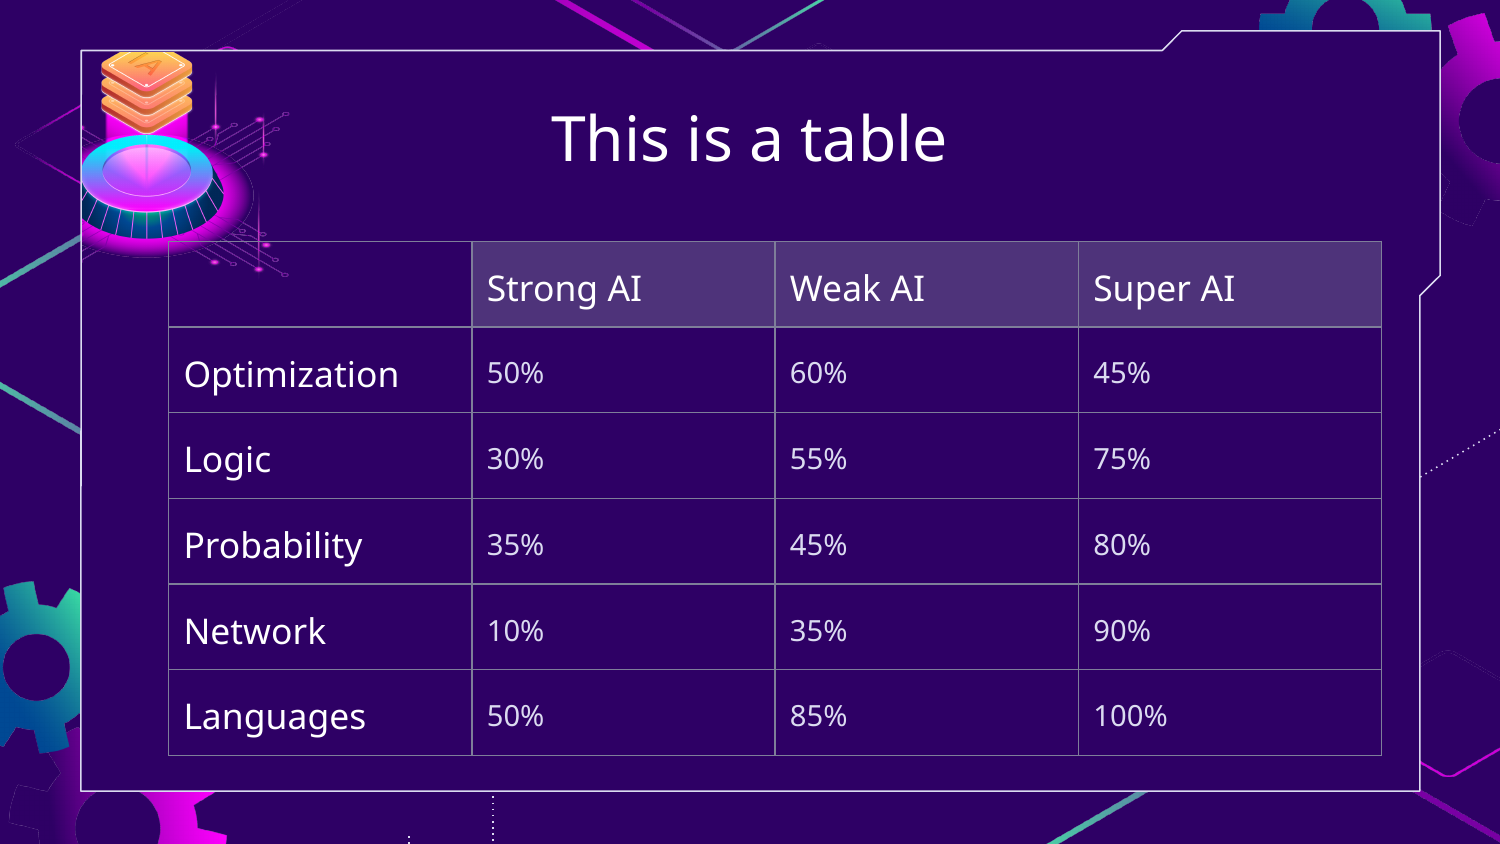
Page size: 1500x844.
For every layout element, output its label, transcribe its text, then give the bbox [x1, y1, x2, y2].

table_cell 55% [776, 413, 1078, 498]
picture [1255, 0, 1500, 240]
table_cell 30% [473, 413, 774, 498]
table_cell 60% [776, 328, 1078, 412]
picture [995, 589, 1500, 844]
table_cell 35% [776, 585, 1078, 669]
table_cell 80% [1079, 499, 1381, 583]
table_header [169, 242, 471, 326]
table_cell 10% [473, 585, 774, 669]
picture [82, 52, 292, 289]
table_cell Network [169, 585, 471, 669]
picture [0, 0, 1040, 500]
table_cell Logic [169, 413, 471, 498]
table_cell 90% [1079, 585, 1381, 669]
table_cell 45% [776, 499, 1078, 583]
table_cell 75% [1079, 413, 1381, 498]
table_header Super AI [1079, 242, 1381, 326]
picture [0, 542, 270, 844]
table_header Strong AI [473, 242, 774, 326]
table_cell Optimization [169, 328, 471, 412]
table_header Weak AI [776, 242, 1078, 326]
table_cell 35% [473, 499, 774, 583]
title This is a table [118, 72, 1382, 167]
table_cell 50% [473, 670, 774, 755]
table_cell 100% [1079, 670, 1381, 755]
table_cell 50% [473, 328, 774, 412]
table_cell Probability [169, 499, 471, 583]
table_cell 45% [1079, 328, 1381, 412]
table_cell 85% [776, 670, 1078, 755]
table_cell Languages [169, 670, 471, 755]
